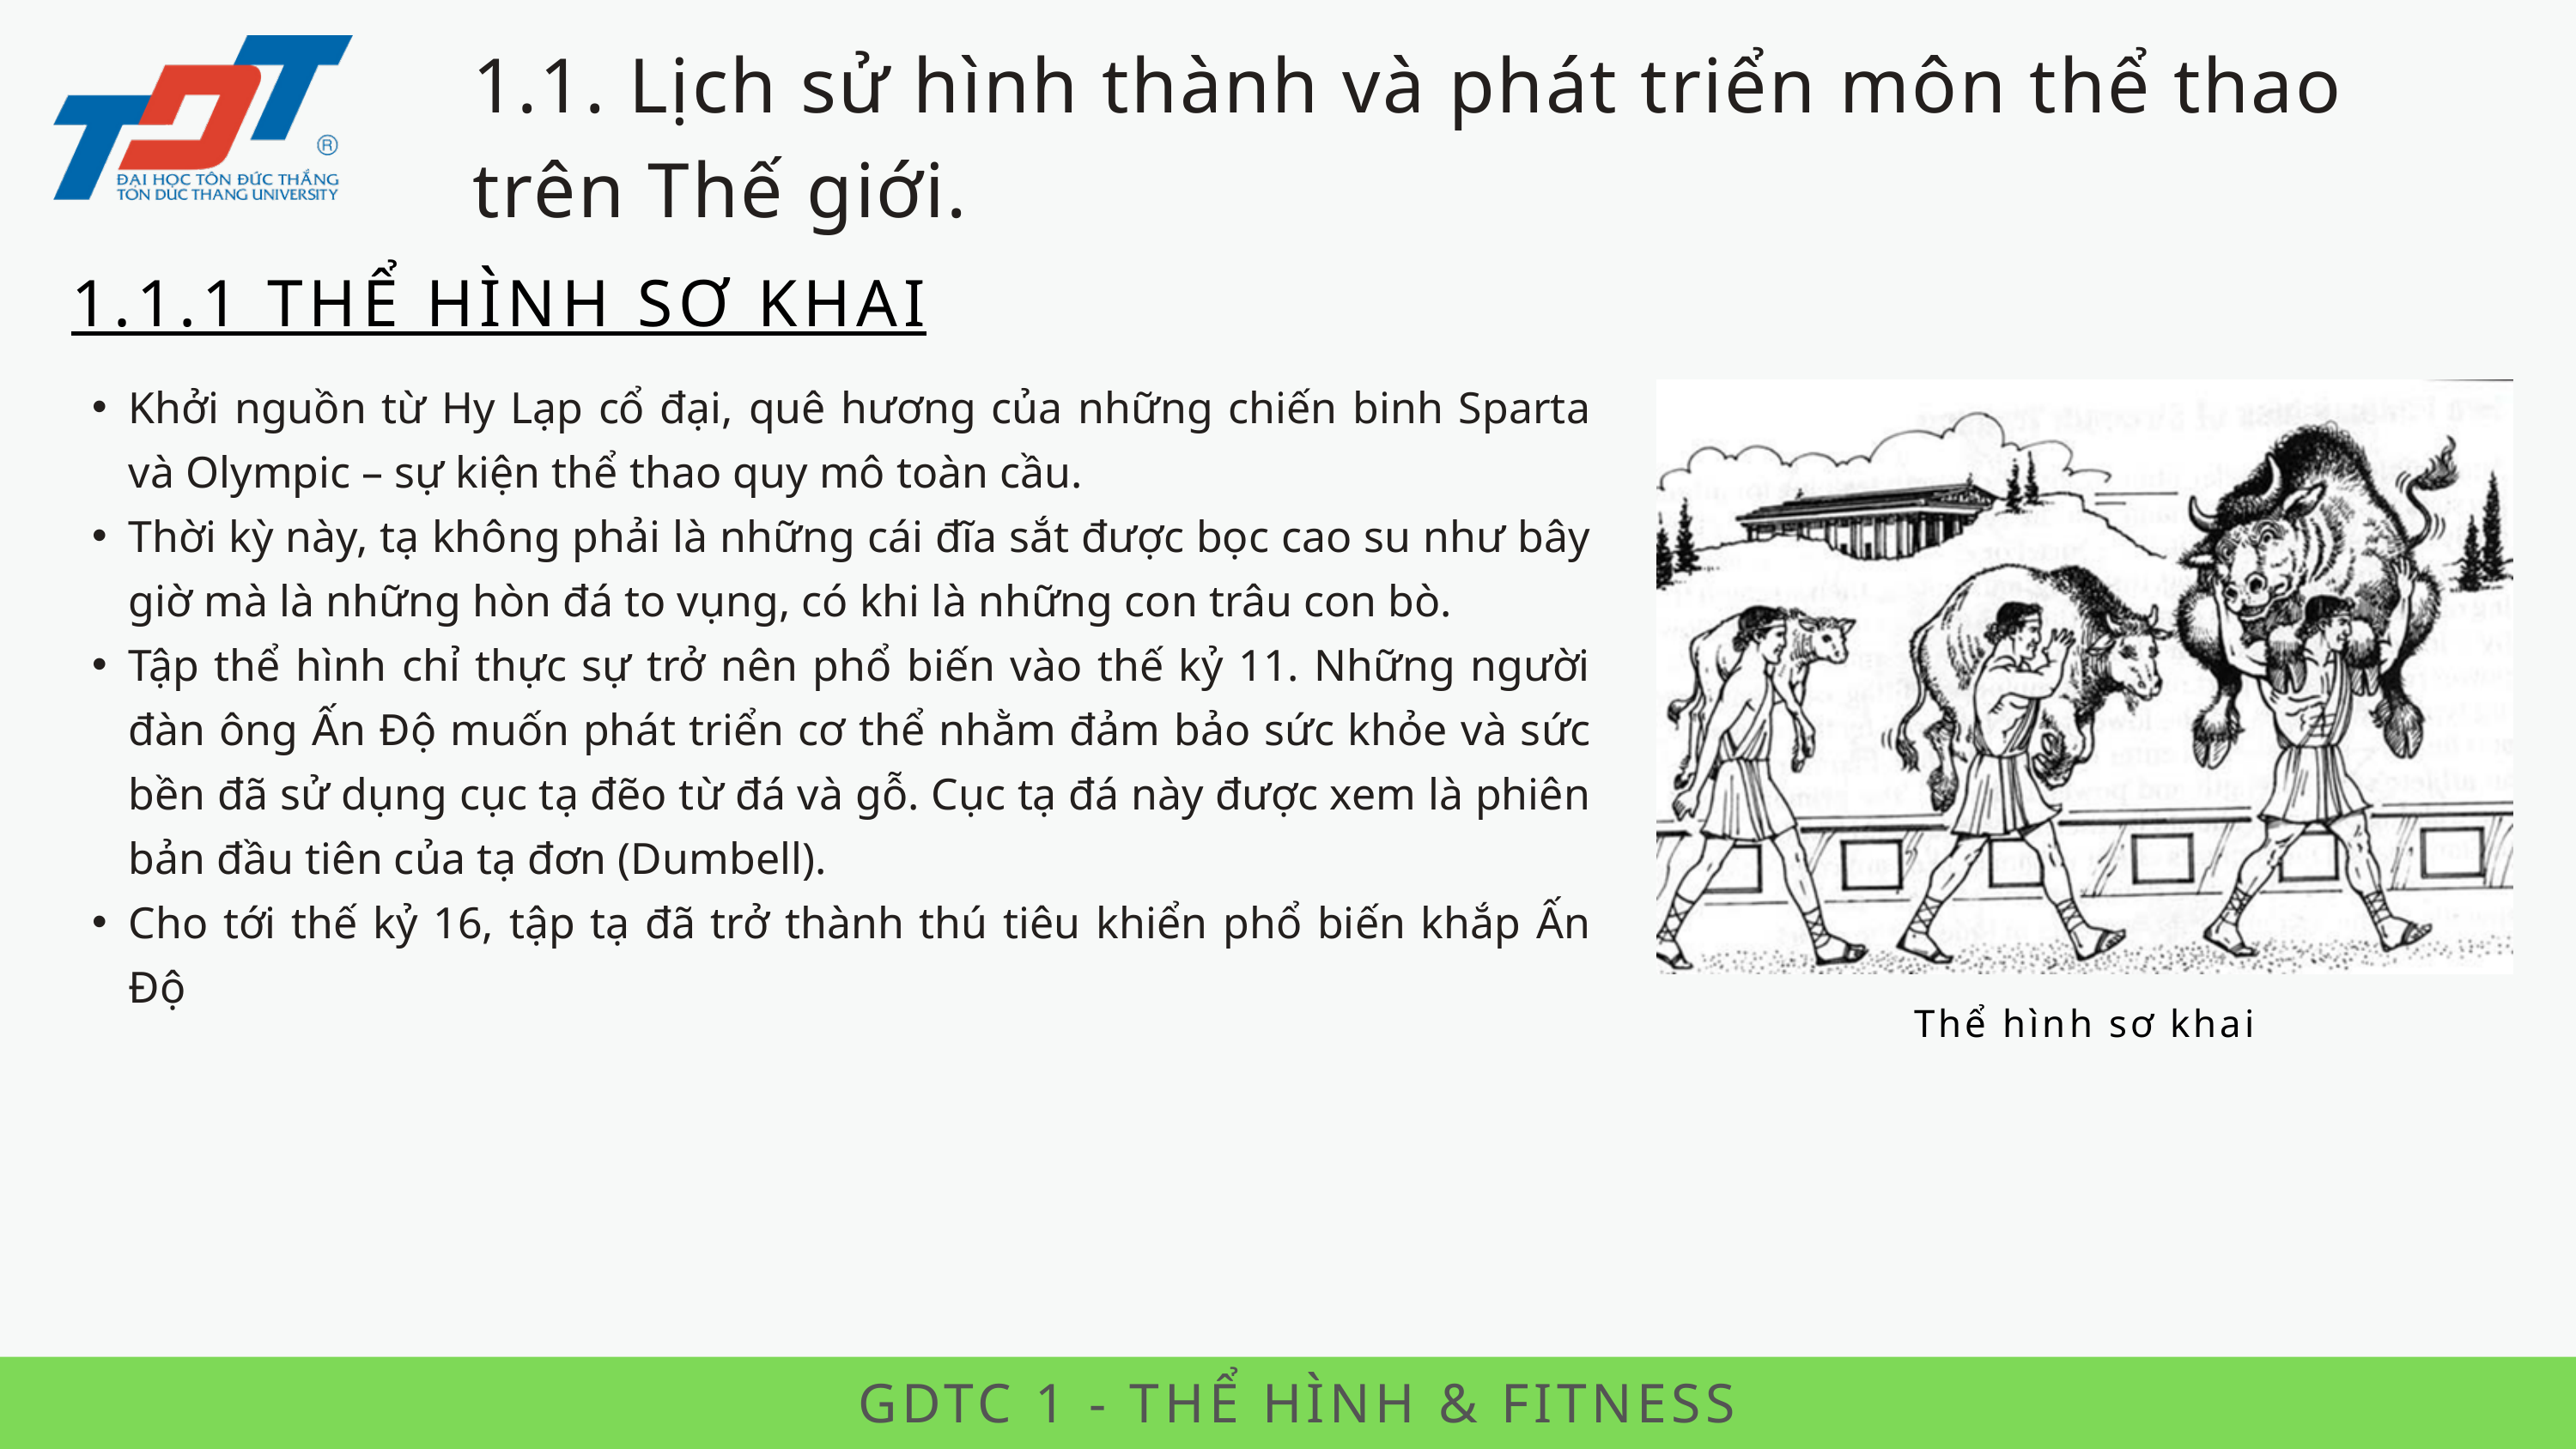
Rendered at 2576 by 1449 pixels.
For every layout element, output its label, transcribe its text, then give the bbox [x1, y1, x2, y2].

text_box GDTC 1 - THỂ HÌNH & FITNESS [823, 1357, 1771, 1434]
text_box 1.1.1 THỂ HÌNH SƠ KHAI [53, 249, 945, 340]
text_box Thể hình sơ khai [1590, 991, 2576, 1045]
picture [53, 35, 354, 202]
text_box [0, 1356, 2576, 1449]
text_box Khởi nguồn từ Hy Lạp cổ đại, quê hương của những chiến binh Sparta và Olympic – sự kiện thể thao quy mô toàn cầu. Thời kỳ này, tạ không phải là những cái đĩa sắt được bọc cao su như bây giờ mà là những hòn đá to vụng, có khi là những con trâu con bò. Tập thể hình chỉ thực sự trở nên phổ biến vào thế kỷ 11. Những người đàn ông Ấn Độ muốn phát triển cơ thể nhằm đảm bảo sức khỏe và sức bền đã sử dụng cục tạ đẽo từ đá và gỗ. Cục tạ đá này được xem là phiên bản đầu tiên của tạ đơn (Dumbell). Cho tới thế kỷ 16, tập tạ đã trở thành thú tiêu khiển phổ biến khắp Ấn Độ [55, 367, 1592, 1012]
text_box 1.1. Lịch sử hình thành và phát triển môn thể thao trên Thế giới. [472, 22, 2513, 233]
picture [1656, 379, 2513, 975]
